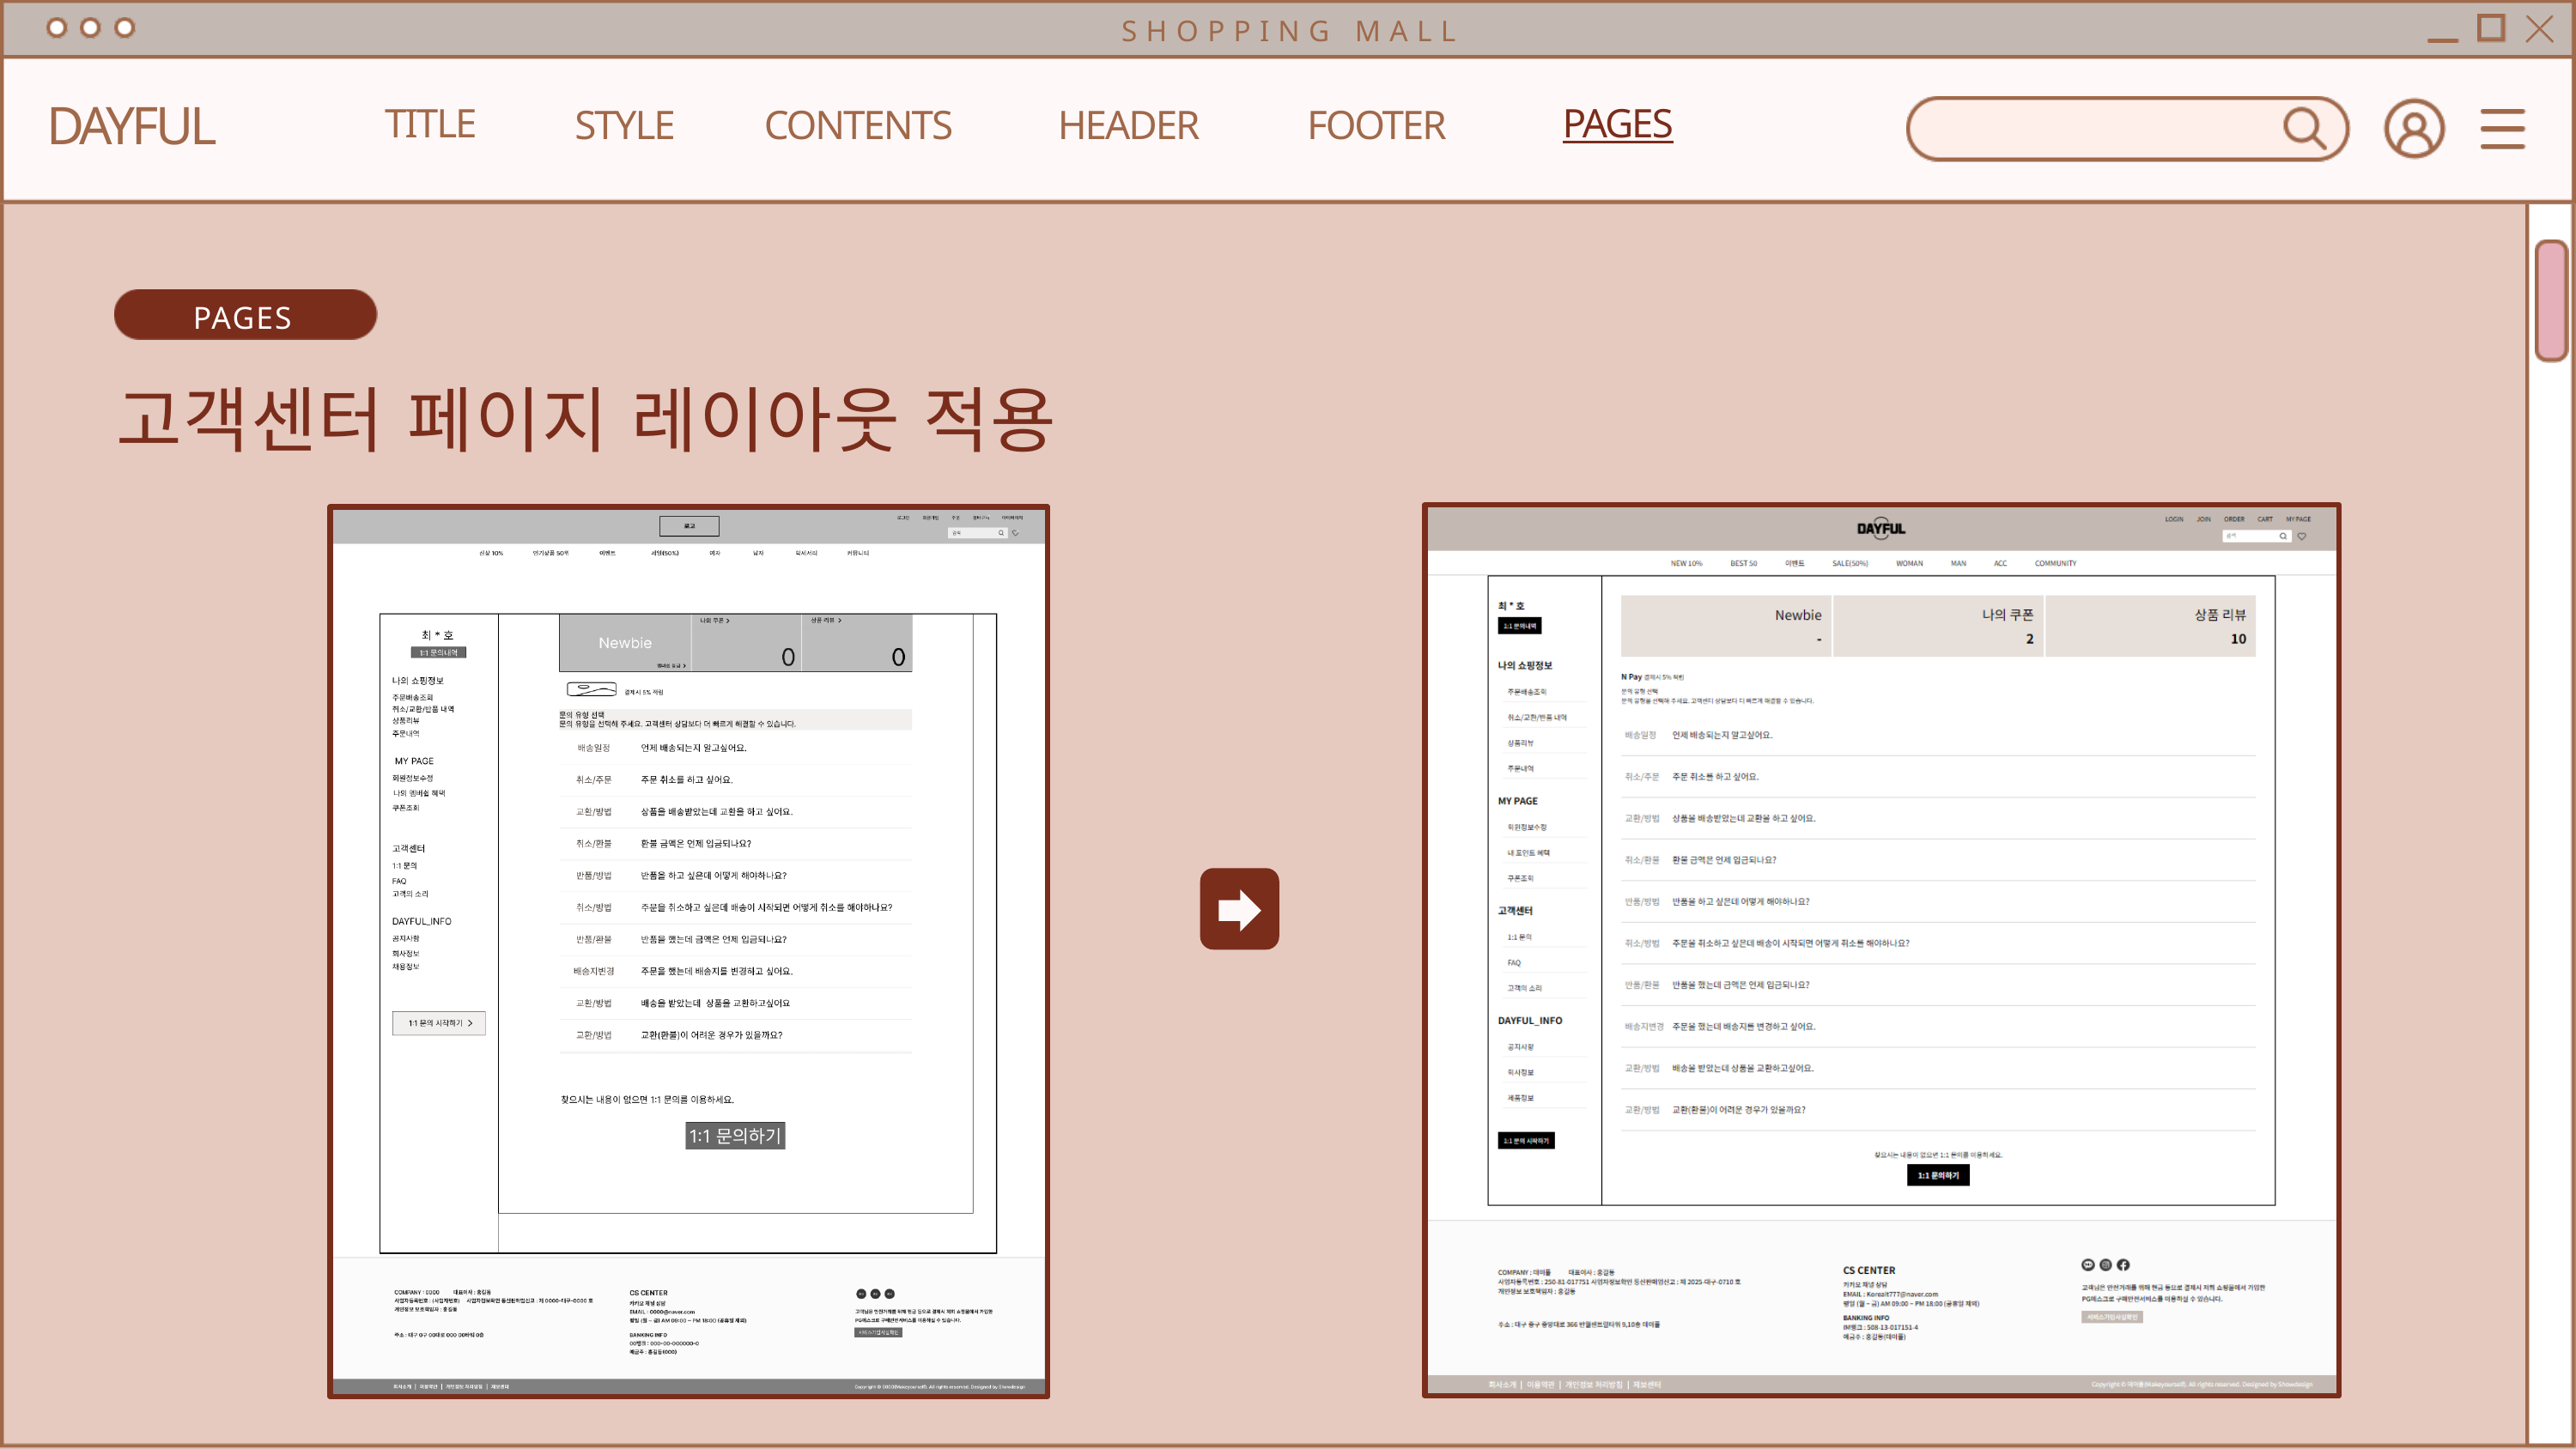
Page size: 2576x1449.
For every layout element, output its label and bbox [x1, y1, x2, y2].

text_box [1198, 869, 1281, 949]
picture [0, 0, 2576, 1449]
